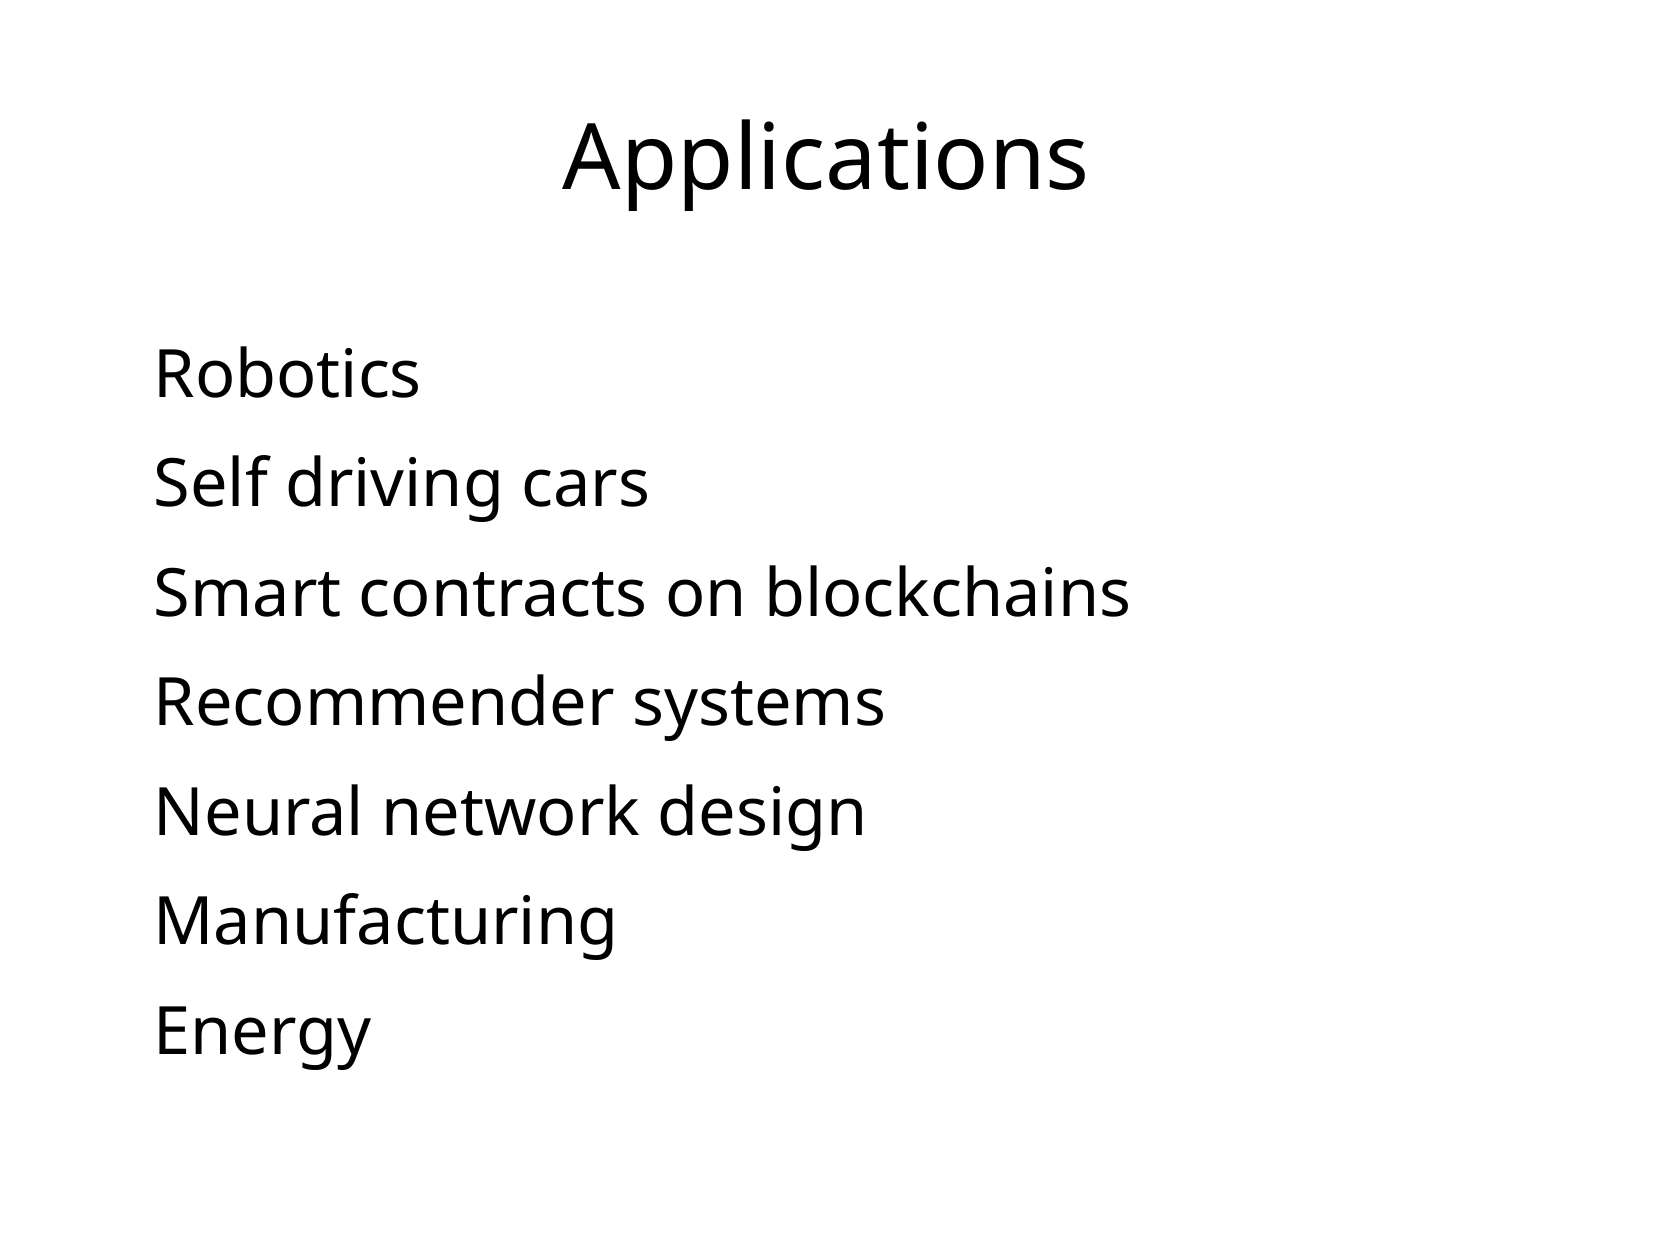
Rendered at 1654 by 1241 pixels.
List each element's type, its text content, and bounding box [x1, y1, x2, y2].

list Robotics Self driving cars Smart contracts on blockchains Recommender systems Neural network design Manufacturing Energy [82, 330, 1571, 1182]
title Applications [82, 49, 1571, 257]
